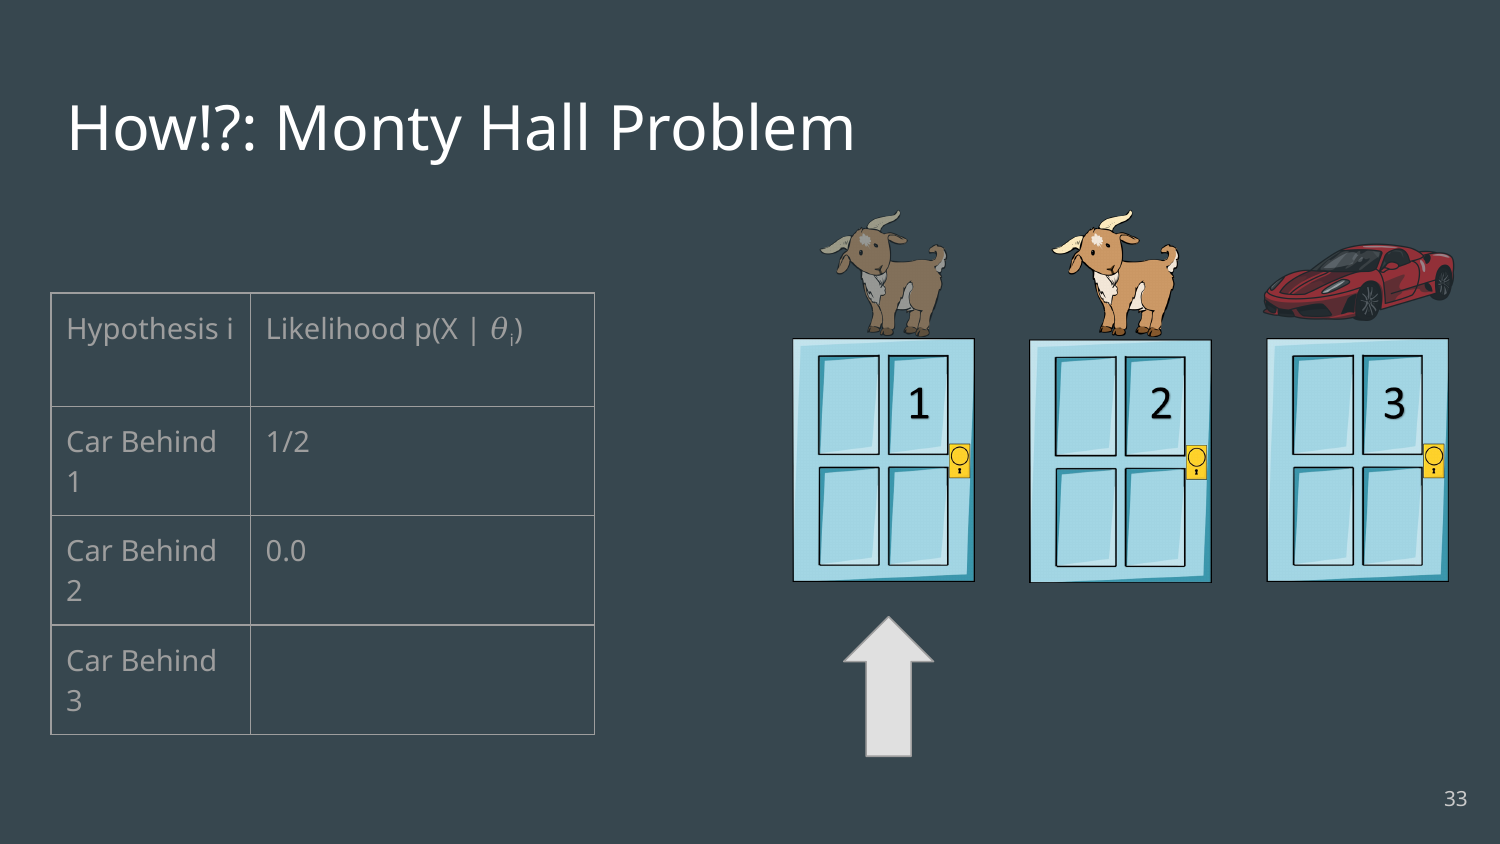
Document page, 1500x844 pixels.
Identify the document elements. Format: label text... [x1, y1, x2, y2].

picture [792, 196, 1456, 583]
table_cell Car Behind 3 [52, 626, 250, 734]
table_cell Car Behind 1 [52, 407, 250, 515]
table_cell 1/2 [251, 407, 594, 515]
table_header Likelihood p(X | 𝜃i) [251, 294, 594, 406]
table_cell [251, 626, 594, 734]
slide_number ‹#› [1392, 767, 1483, 833]
title How!?: Monty Hall Problem [51, 72, 1449, 167]
text_box [843, 616, 934, 757]
table_header Hypothesis i [52, 294, 250, 406]
table_cell Car Behind 2 [52, 516, 250, 624]
table_cell 0.0 [251, 516, 594, 624]
